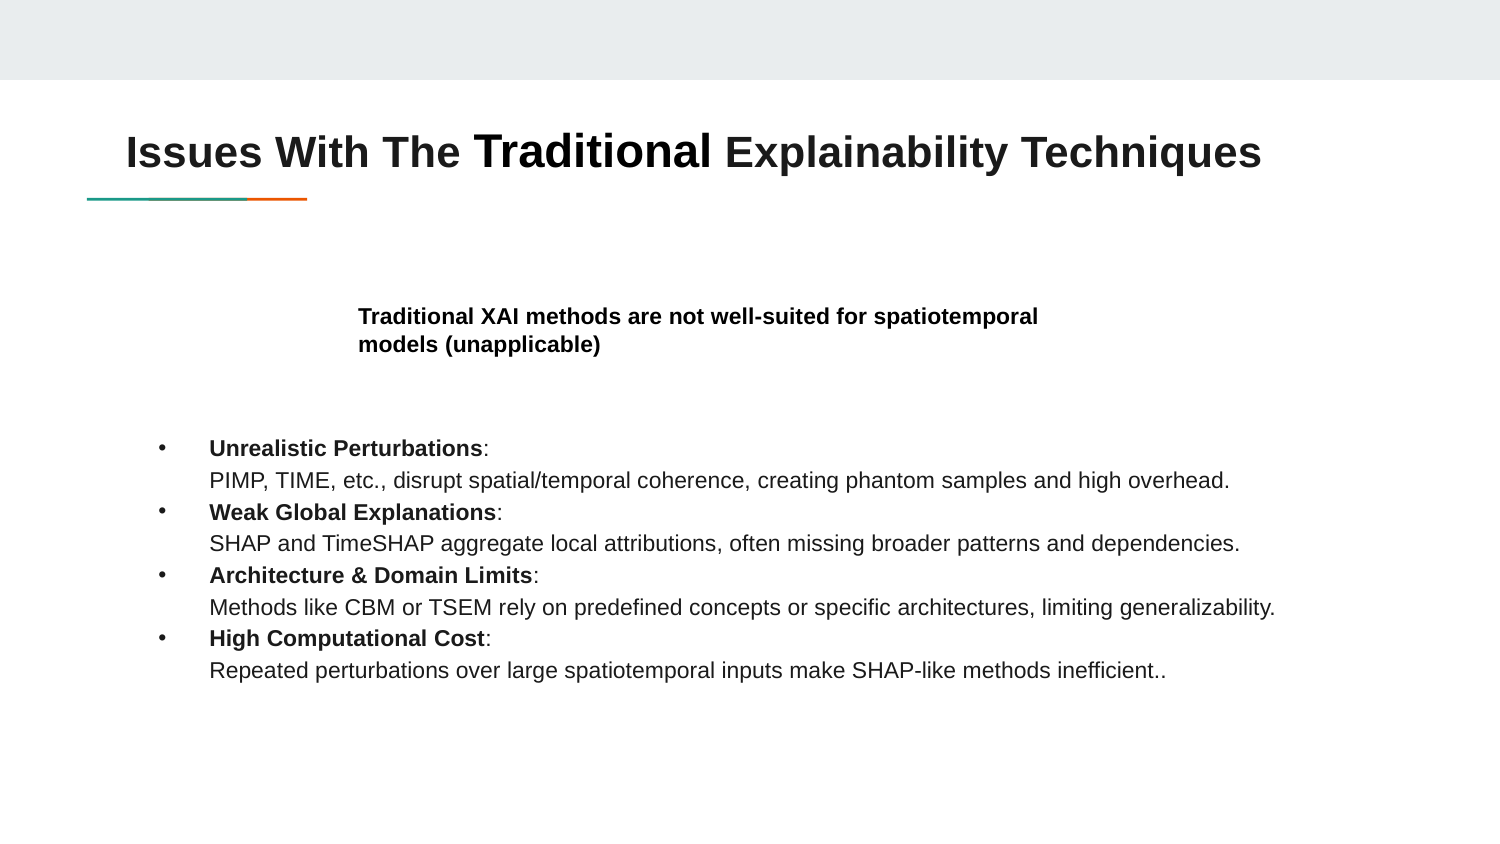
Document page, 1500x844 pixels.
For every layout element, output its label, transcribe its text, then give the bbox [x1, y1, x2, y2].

text_box Traditional XAI methods are not well-suited for spatiotemporal models (unapplicable) [343, 294, 1094, 365]
list Unrealistic Perturbations: PIMP, TIME, etc., disrupt spatial/temporal coherence, creating phantom samples and high overhead. Weak Global Explanations: SHAP and TimeSHAP aggregate local attributions, often missing broader patterns and dependencies. Architecture & Domain Limits: Methods like CBM or TSEM rely on predefined concepts or specific architectures, limiting generalizability. High Computational Cost: Repeated perturbations over large spatiotemporal inputs make SHAP-like methods inefficient.. [119, 414, 1381, 725]
title Issues With The Traditional Explainability Techniques [110, 105, 1391, 193]
